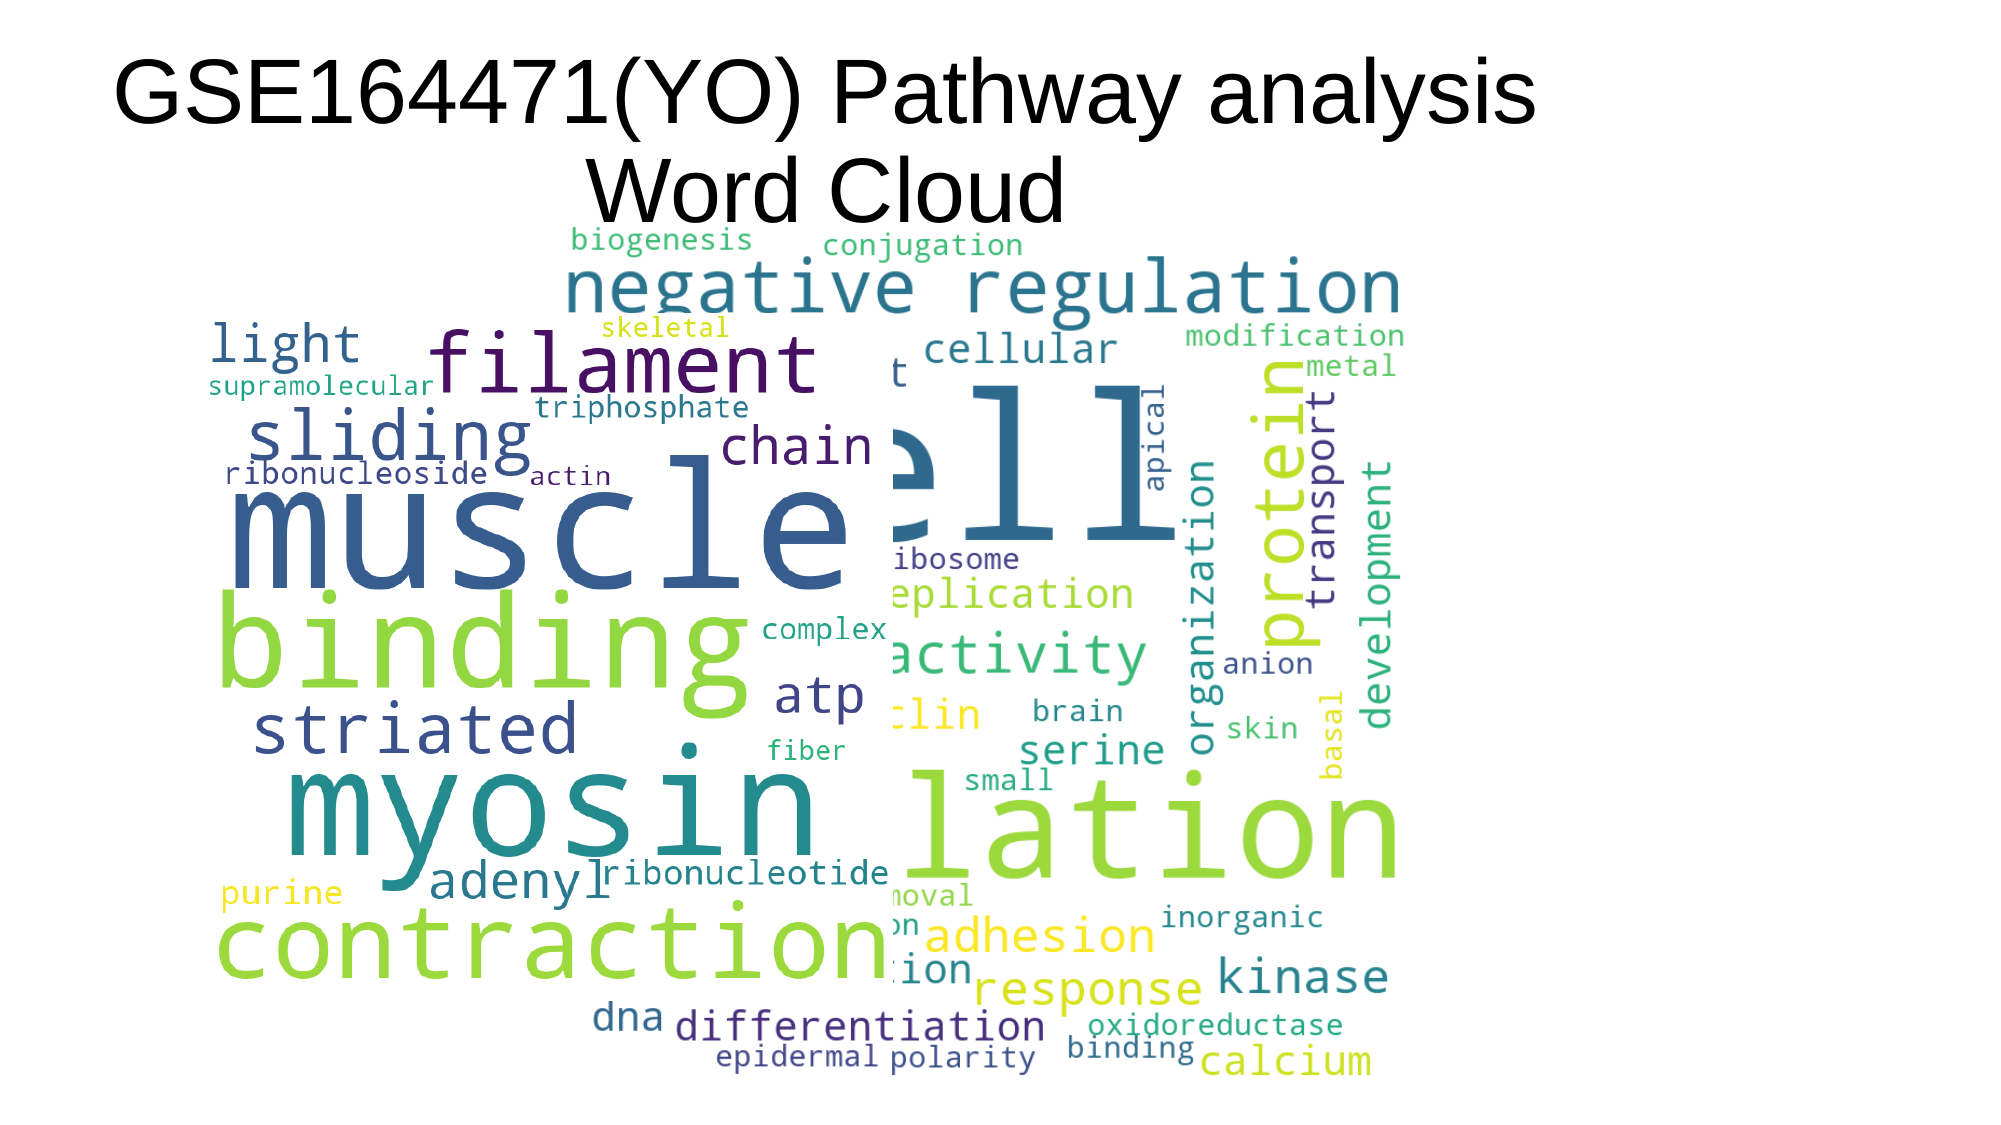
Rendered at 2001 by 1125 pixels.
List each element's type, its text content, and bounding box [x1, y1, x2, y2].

title GSE164471(YO) Pathway analysis Word Cloud [82, 36, 1571, 250]
picture [205, 225, 1412, 1088]
